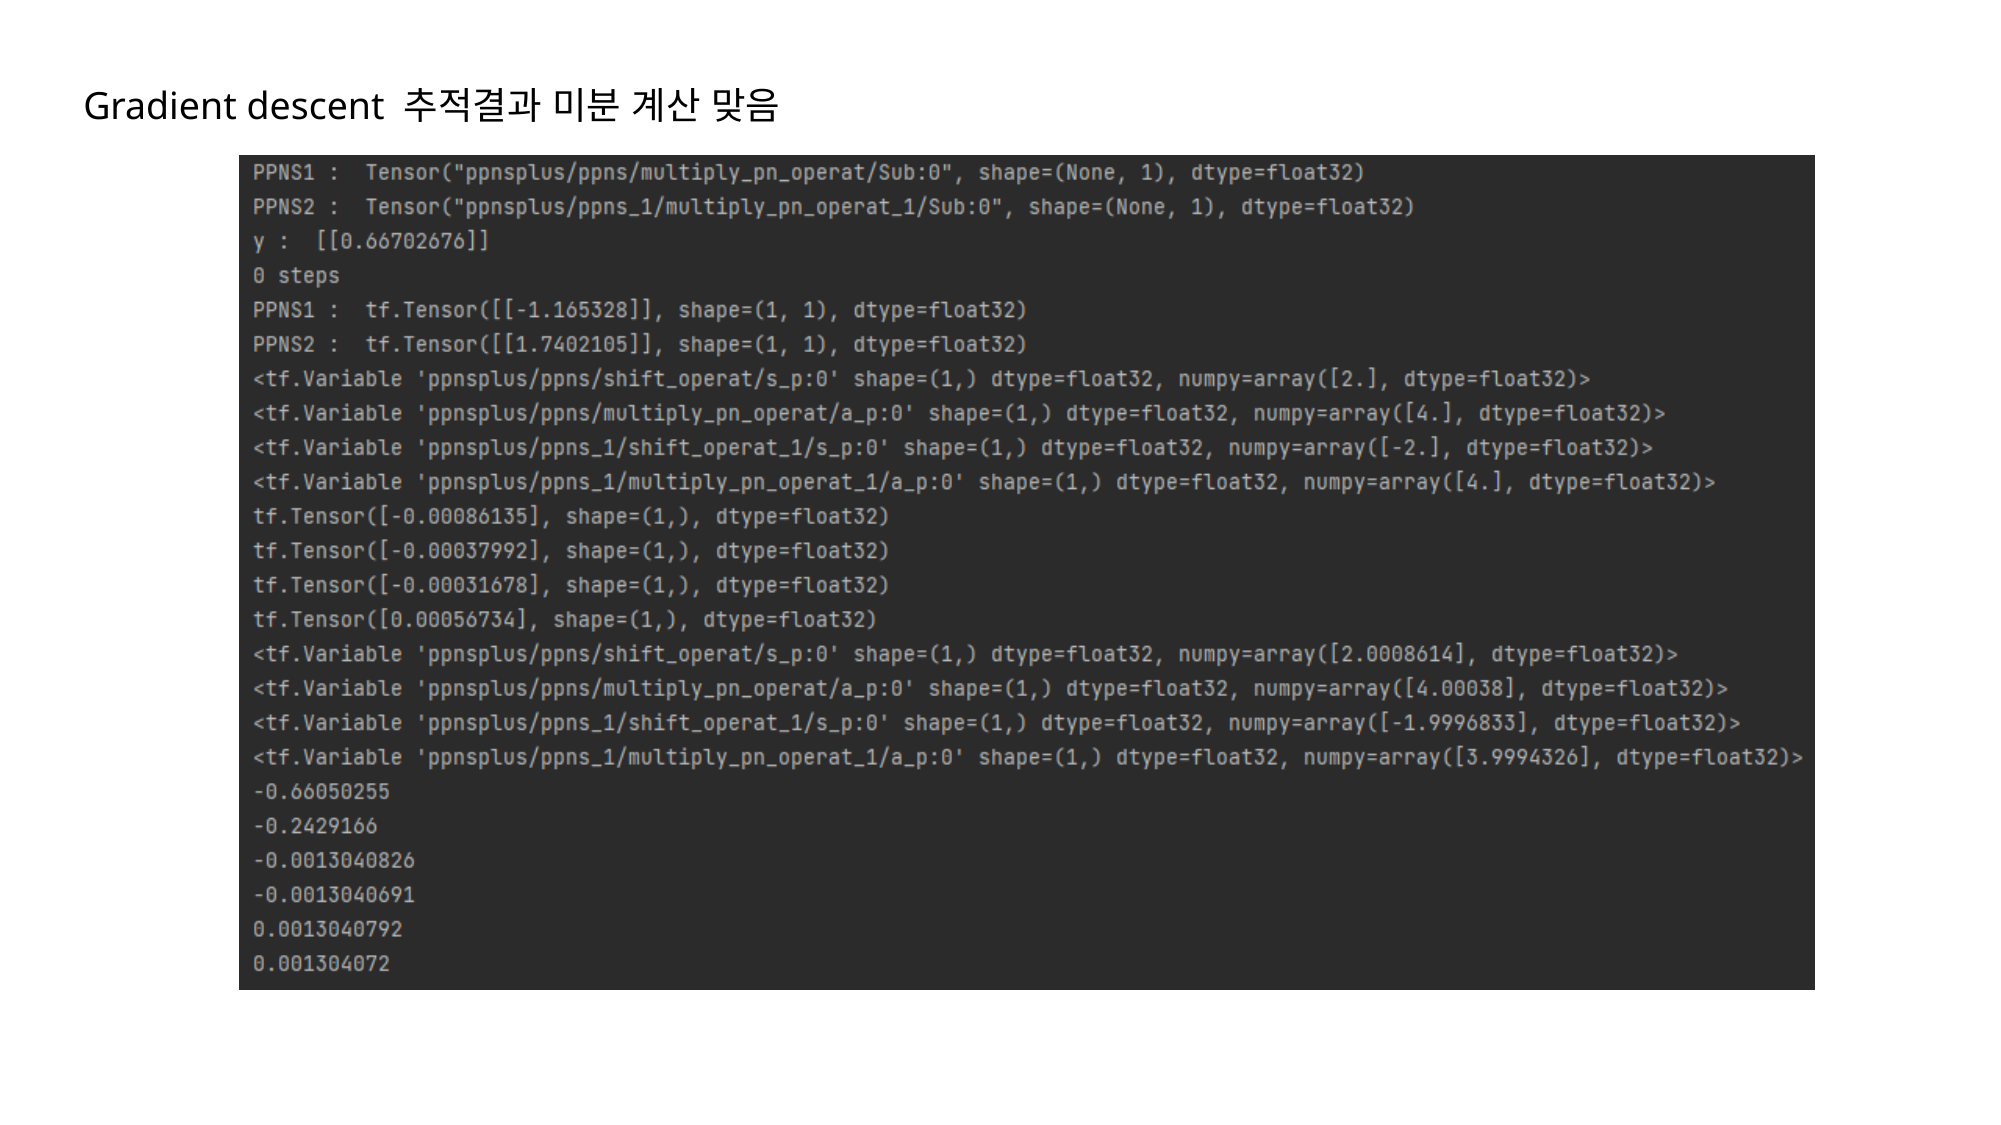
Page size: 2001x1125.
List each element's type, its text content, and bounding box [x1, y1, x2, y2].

picture [239, 155, 1815, 990]
text_box Gradient descent 추적결과 미분 계산 맞음 [68, 74, 796, 134]
